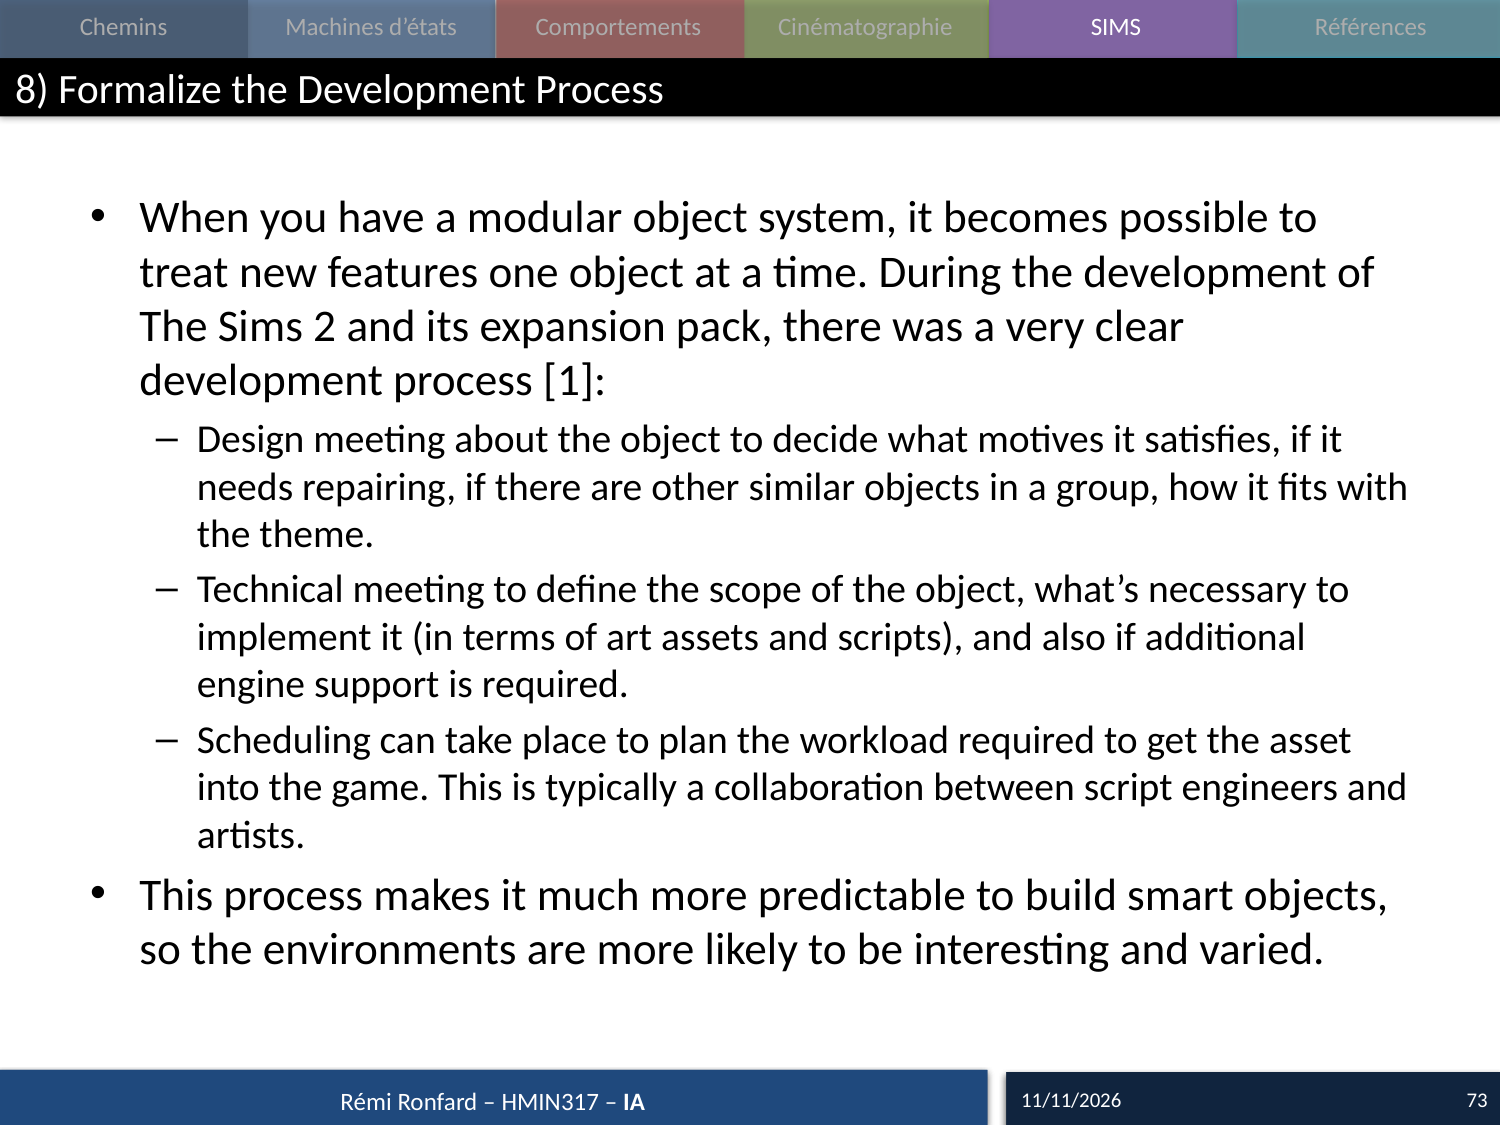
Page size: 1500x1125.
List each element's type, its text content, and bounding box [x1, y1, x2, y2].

list When you have a modular object system, it becomes possible to treat new features one object at a time. During the development of The Sims 2 and its expansion pack, there was a very clear development process [1]: Design meeting about the object to decide what motives it satisfies, if it needs repairing, if there are other similar objects in a group, how it fits with the theme. Technical meeting to define the scope of the object, what’s necessary to implement it (in terms of art assets and scripts), and also if additional engine support is required. Scheduling can take place to plan the workload required to get the asset into the game. This is typically a collaboration between script engineers and artists. This process makes it much more predictable to build smart objects, so the environments are more likely to be interesting and varied. [75, 179, 1425, 1005]
title 8) Formalize the Development Process [0, 58, 1500, 117]
footer Rémi Ronfard – HMIN317 – IA [0, 1072, 988, 1125]
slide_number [1006, 1070, 1153, 1125]
slide_number 73 [1153, 1071, 1500, 1125]
